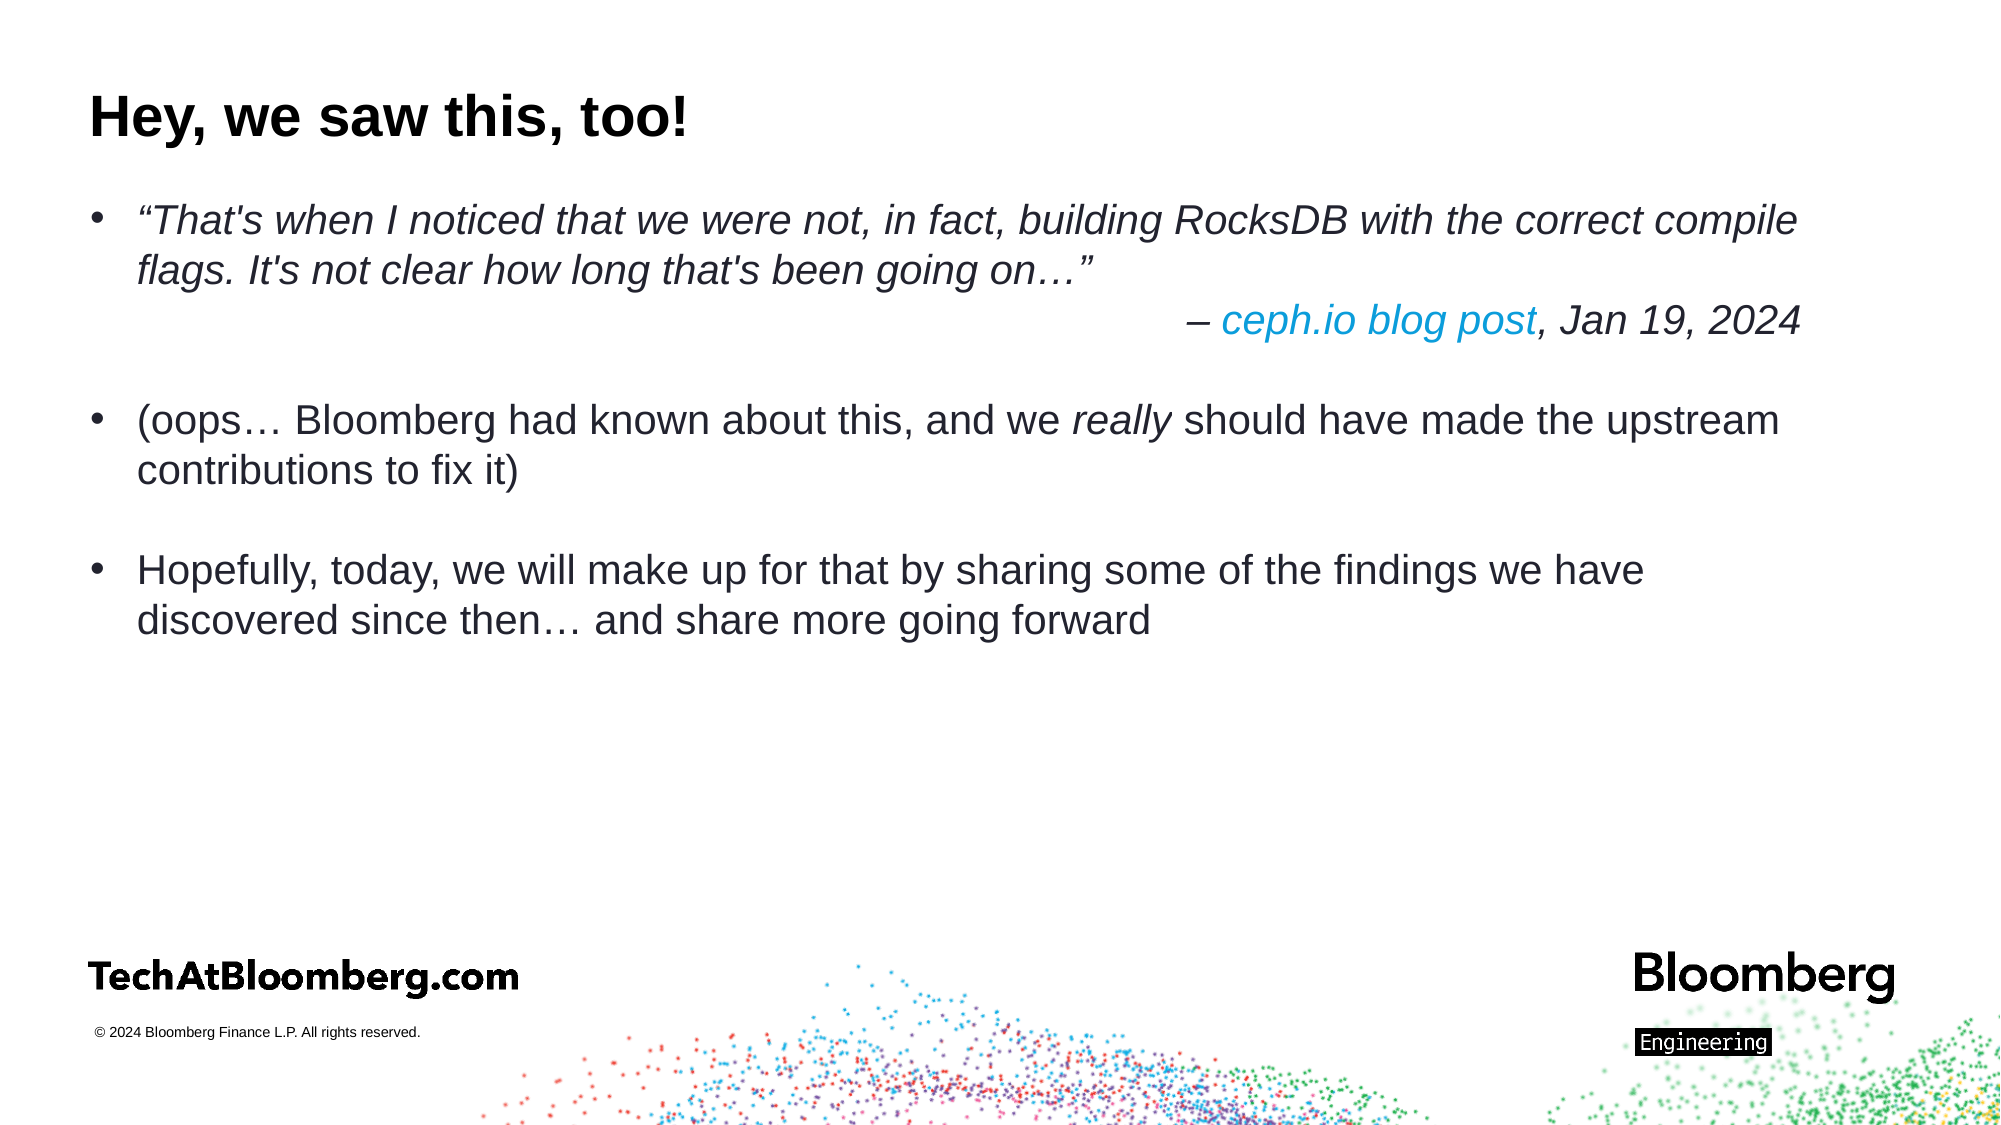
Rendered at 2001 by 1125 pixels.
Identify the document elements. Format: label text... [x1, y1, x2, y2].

title Hey, we saw this, too! [89, 78, 1636, 160]
list “That's when I noticed that we were not, in fact, building RocksDB with the correct compile flags. It's not clear how long that's been going on…” – ceph.io blog post, Jan 19, 2024 (oops… Bloomberg had known about this, and we really should have made the upstream contributions to fix it) Hopefully, today, we will make up for that by sharing some of the findings we have discovered since then… and share more going forward [90, 192, 1849, 891]
picture [88, 950, 2000, 1125]
